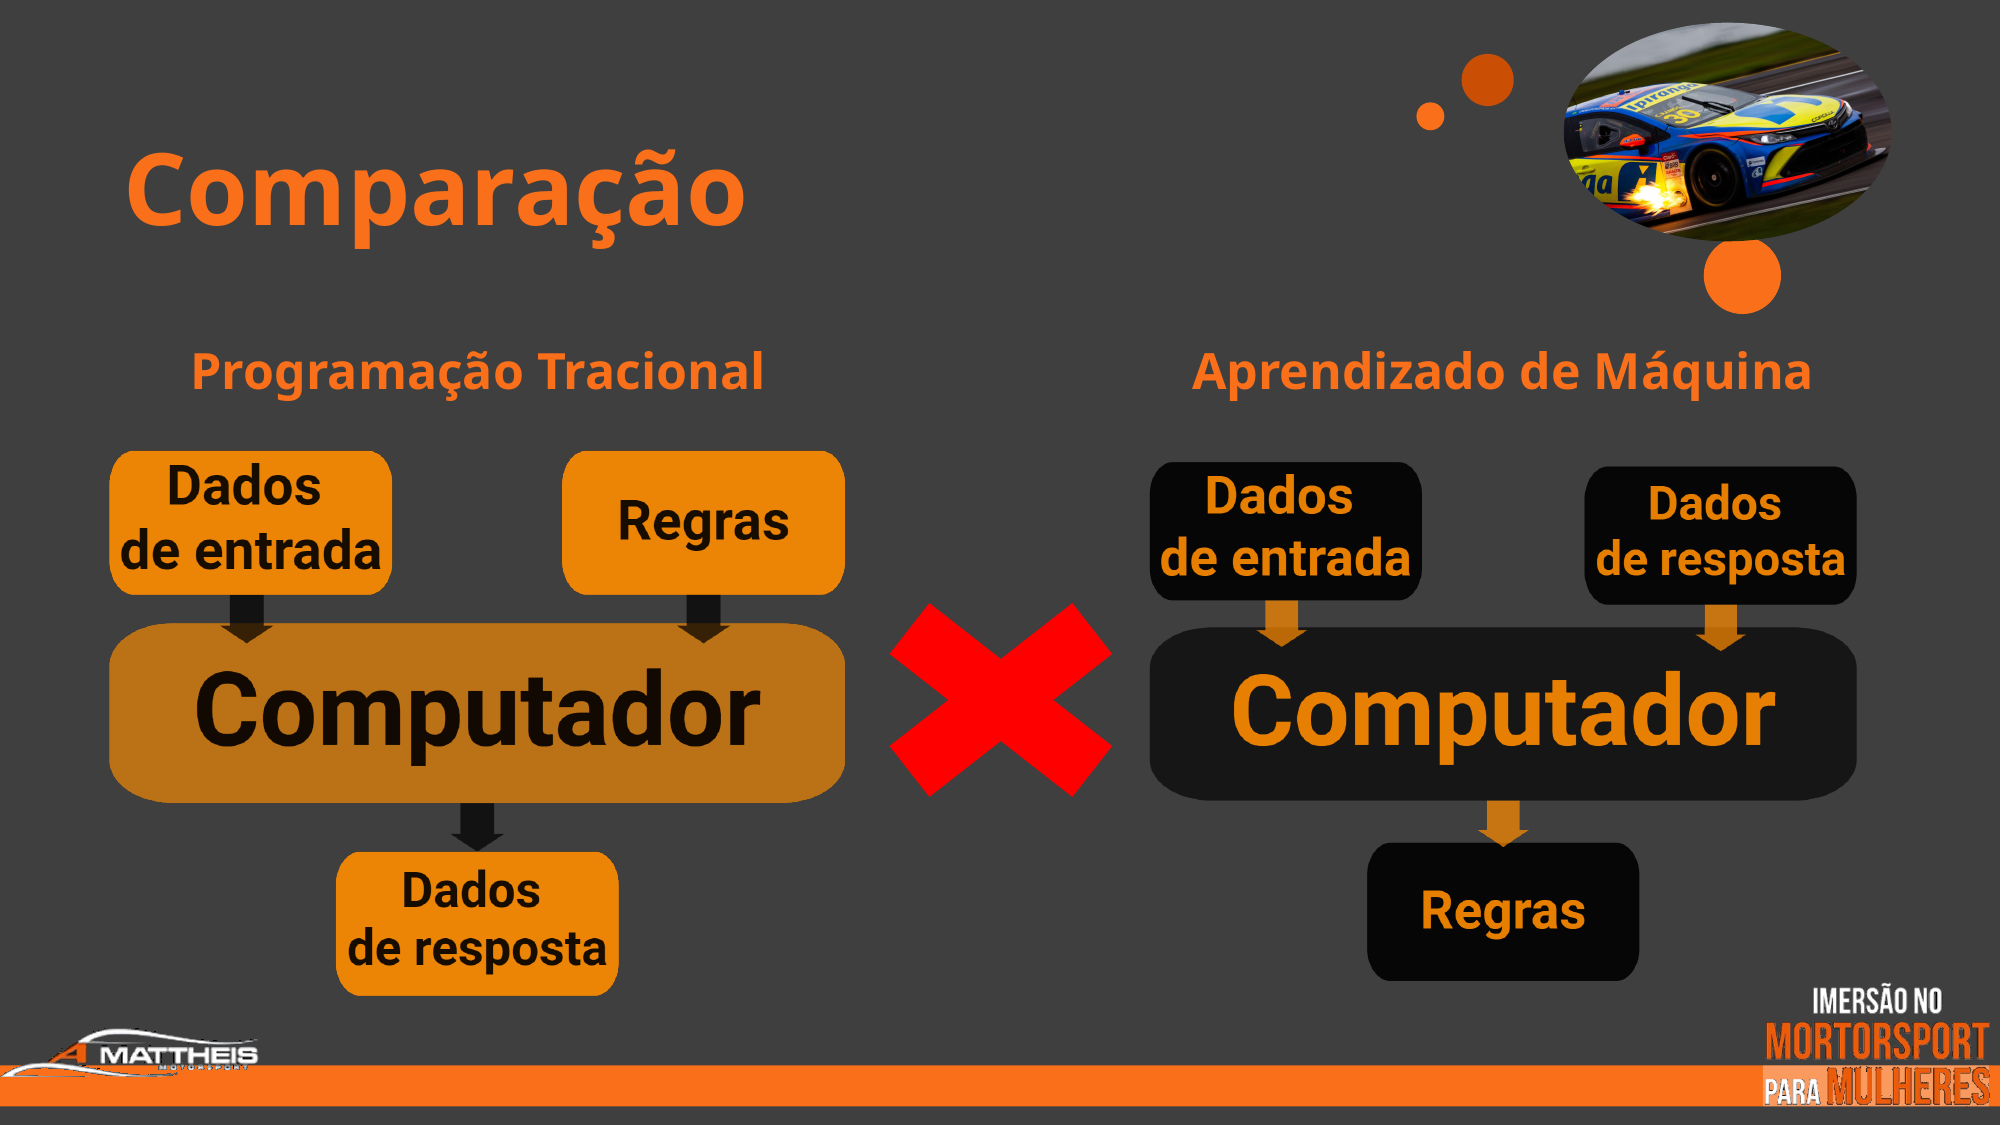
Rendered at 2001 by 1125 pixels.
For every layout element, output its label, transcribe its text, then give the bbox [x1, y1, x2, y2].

title Comparação [108, 132, 1545, 269]
picture [1563, 22, 1892, 242]
text_box [918, 603, 1076, 797]
text_box Aprendizado de Máquina [1086, 339, 1920, 412]
list Programação Tracional [61, 339, 895, 409]
picture [0, 411, 915, 1077]
picture [1081, 423, 1990, 1107]
